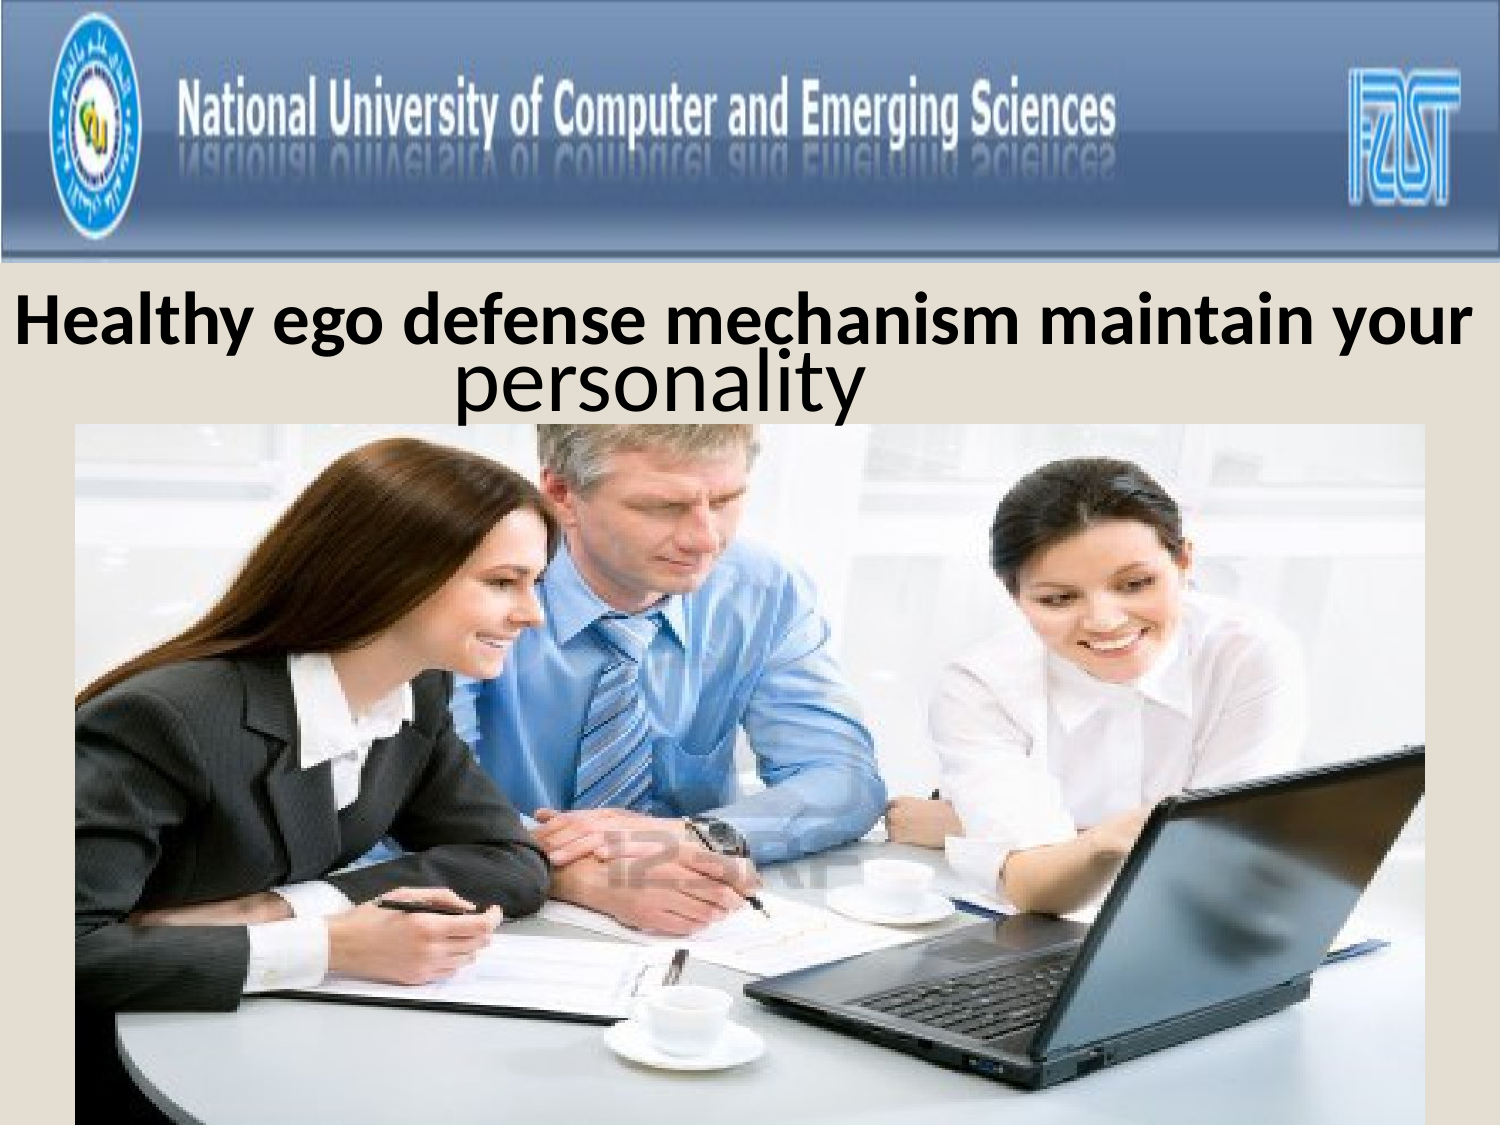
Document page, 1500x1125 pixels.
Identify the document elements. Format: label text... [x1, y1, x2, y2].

picture [0, 0, 1500, 263]
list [74, 424, 1426, 1125]
text_box Healthy ego defense mechanism maintain your [0, 270, 1500, 458]
text_box personality [437, 312, 1075, 423]
